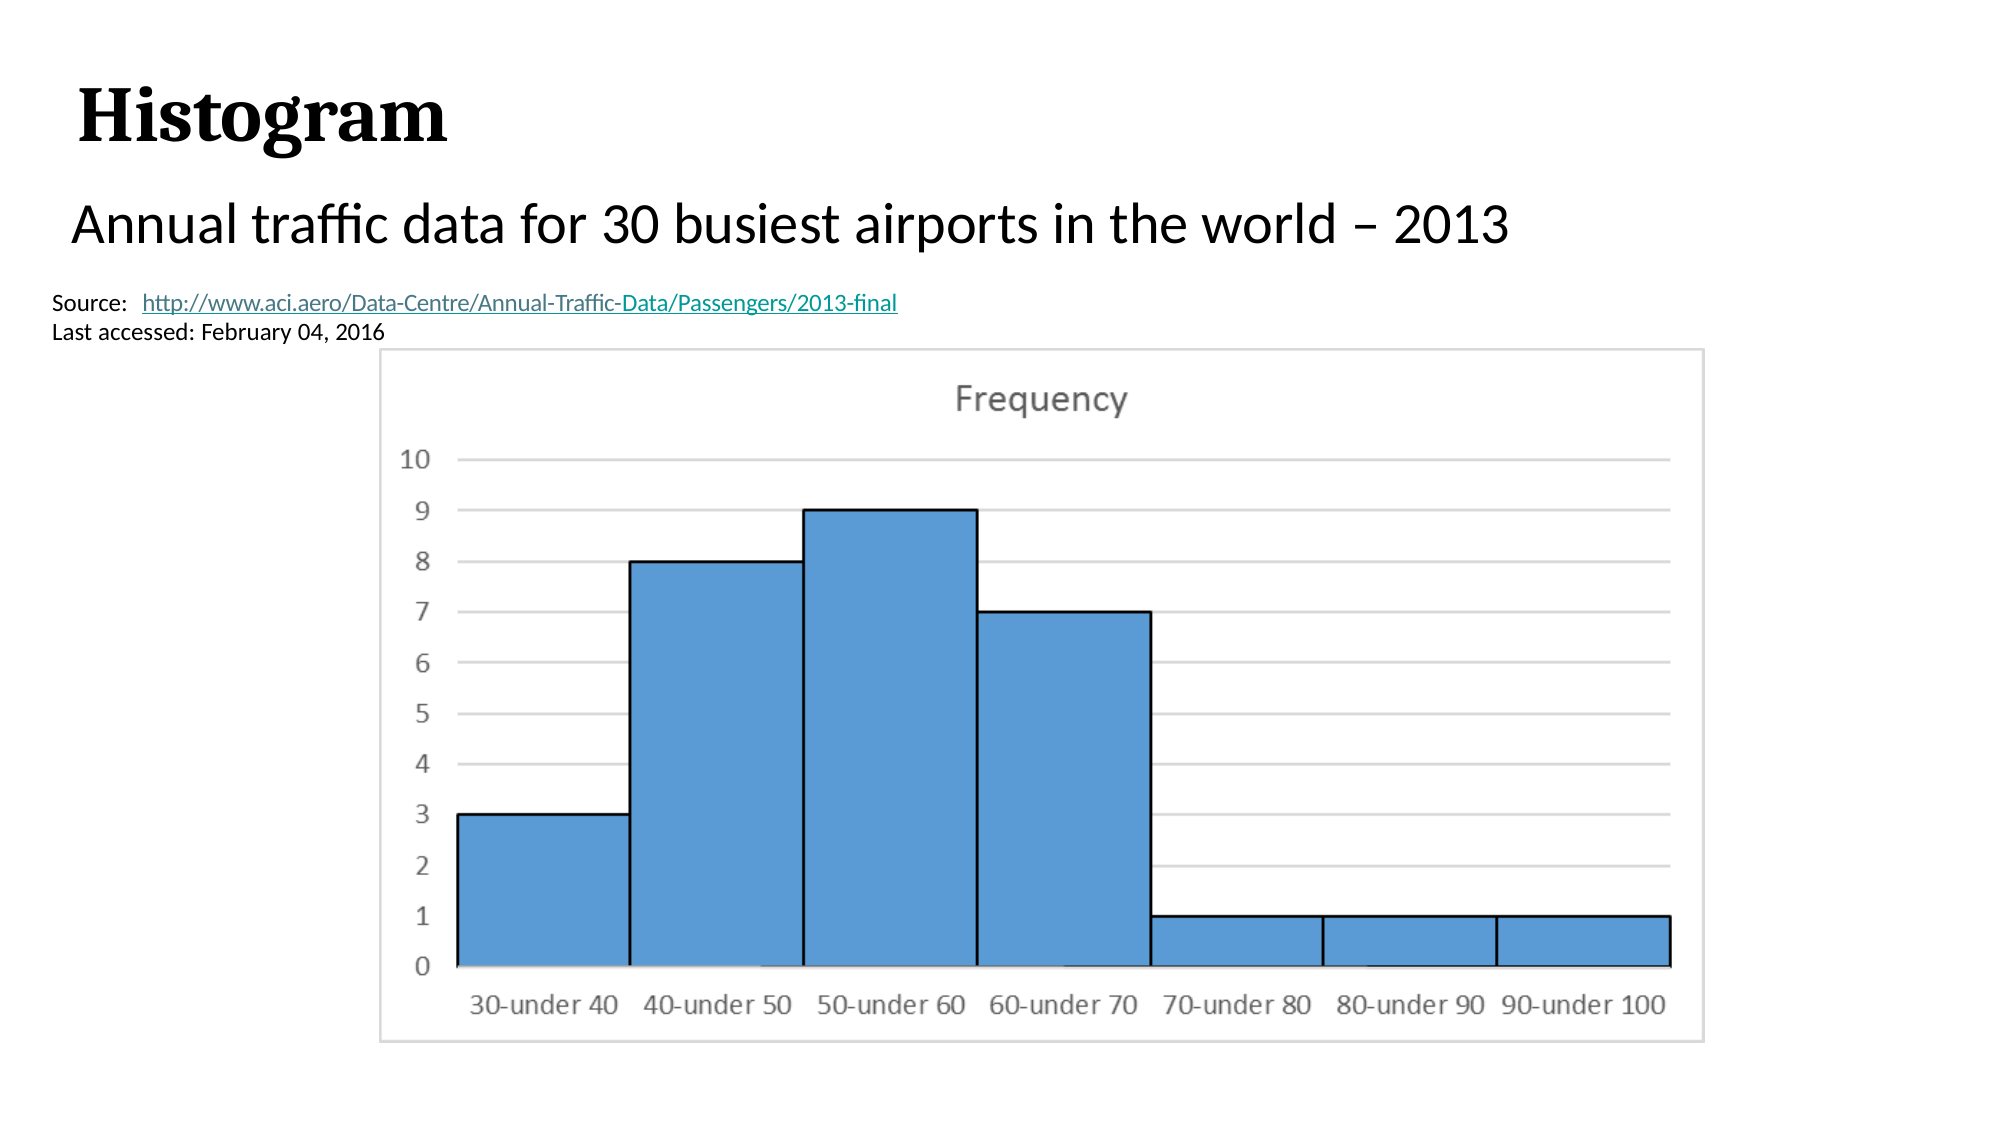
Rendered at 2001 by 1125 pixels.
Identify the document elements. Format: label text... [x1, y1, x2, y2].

text_box Annual traffic data for 30 busiest airports in the world – 2013 [69, 183, 1519, 256]
text_box Histogram [60, 57, 1940, 175]
picture [378, 347, 1705, 1043]
text_box Source: http://www.aci.aero/Data-Centre/Annual-Traffic-Data/Passengers/2013-final Last accessed: February 04, 2016 [50, 283, 914, 346]
